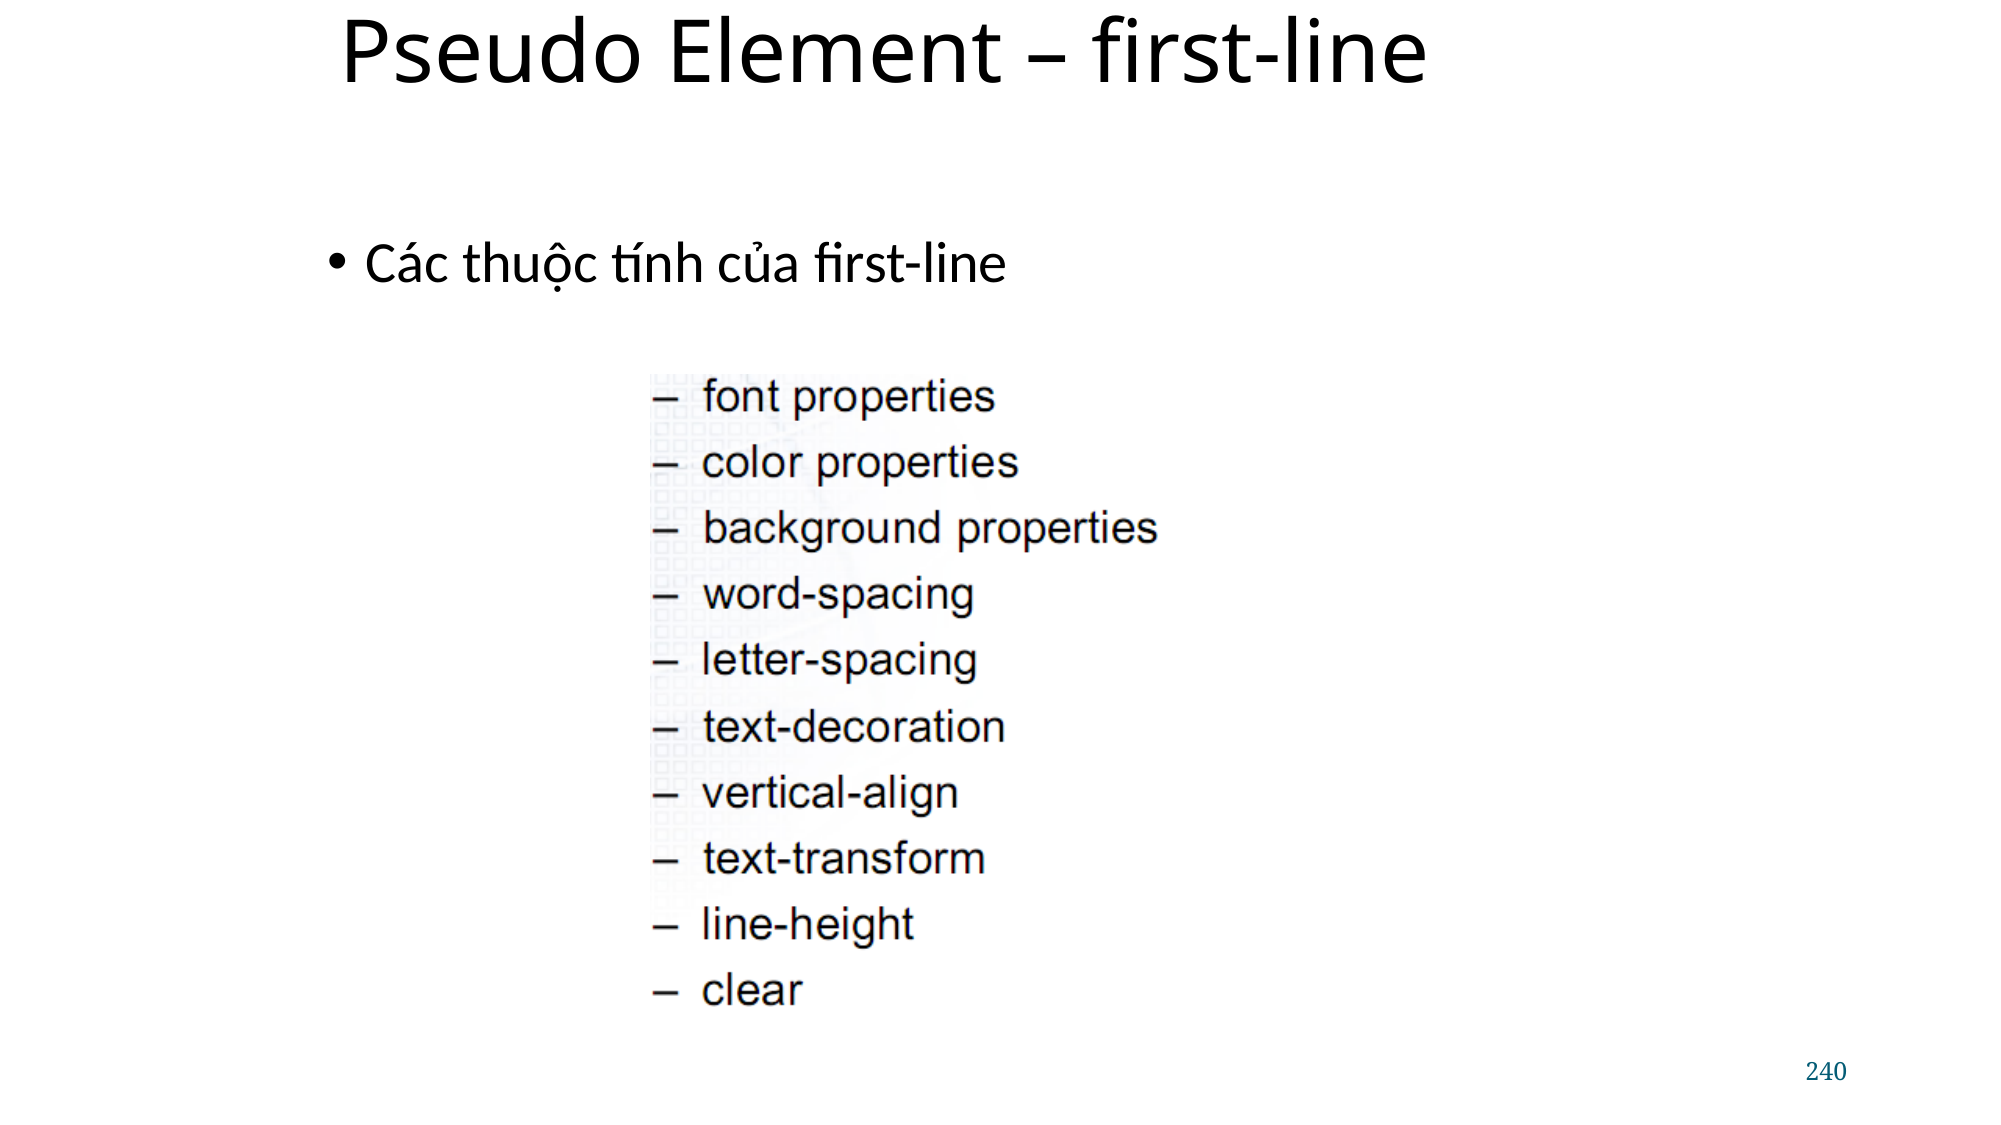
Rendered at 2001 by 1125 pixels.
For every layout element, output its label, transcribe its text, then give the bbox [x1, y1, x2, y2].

slide_number 240 [1412, 1042, 1863, 1103]
title Pseudo Element – first-line [324, 0, 1713, 110]
list Các thuộc tính của first-line [312, 224, 1663, 1013]
picture [649, 374, 1172, 1010]
